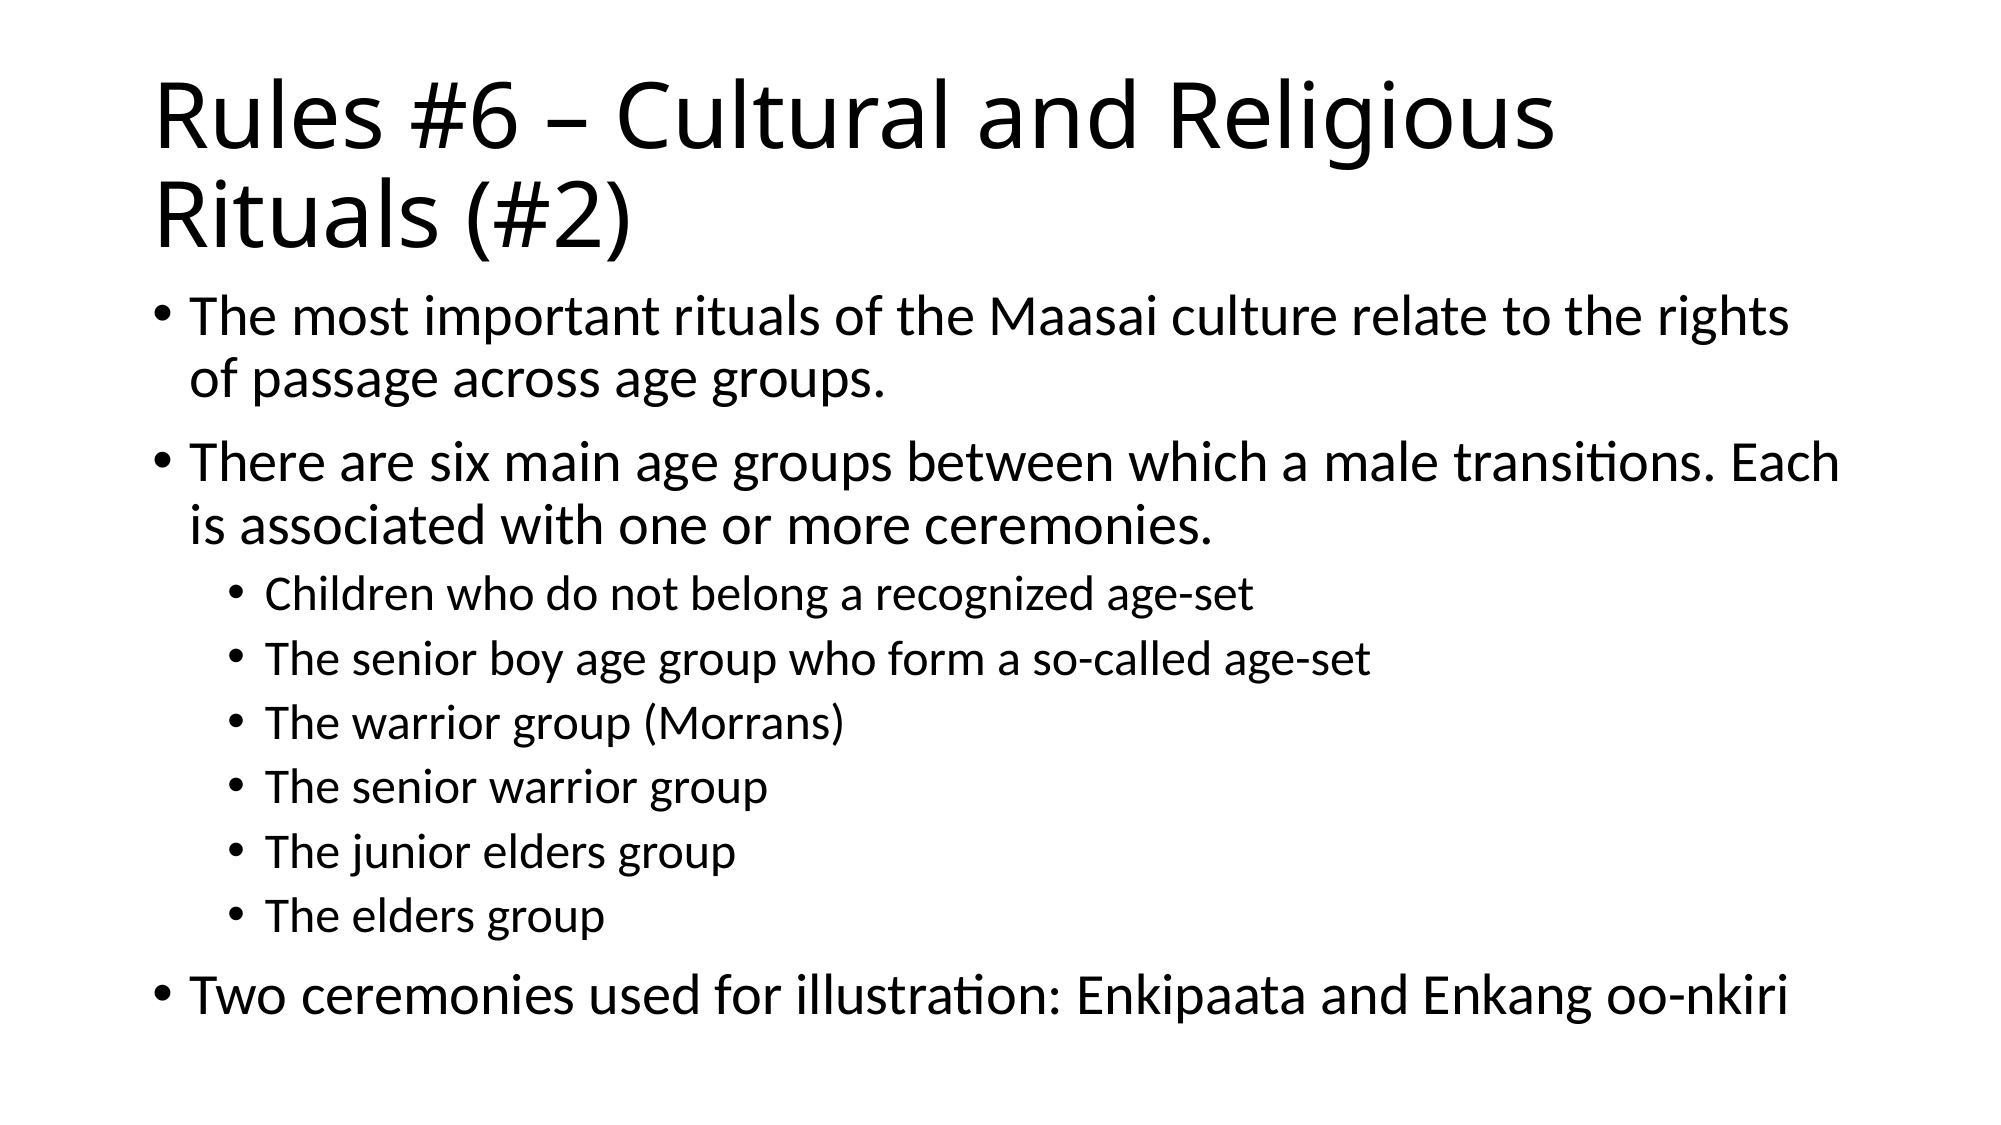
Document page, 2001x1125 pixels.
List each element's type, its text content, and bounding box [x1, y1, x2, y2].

list The most important rituals of the Maasai culture relate to the rights of passage across age groups. There are six main age groups between which a male transitions. Each is associated with one or more ceremonies. Children who do not belong a recognized age-set The senior boy age group who form a so-called age-set The warrior group (Morrans) The senior warrior group The junior elders group The elders group Two ceremonies used for illustration: Enkipaata and Enkang oo-nkiri [137, 277, 1863, 1085]
title Rules #6 – Cultural and Religious Rituals (#2) [137, 59, 1863, 277]
